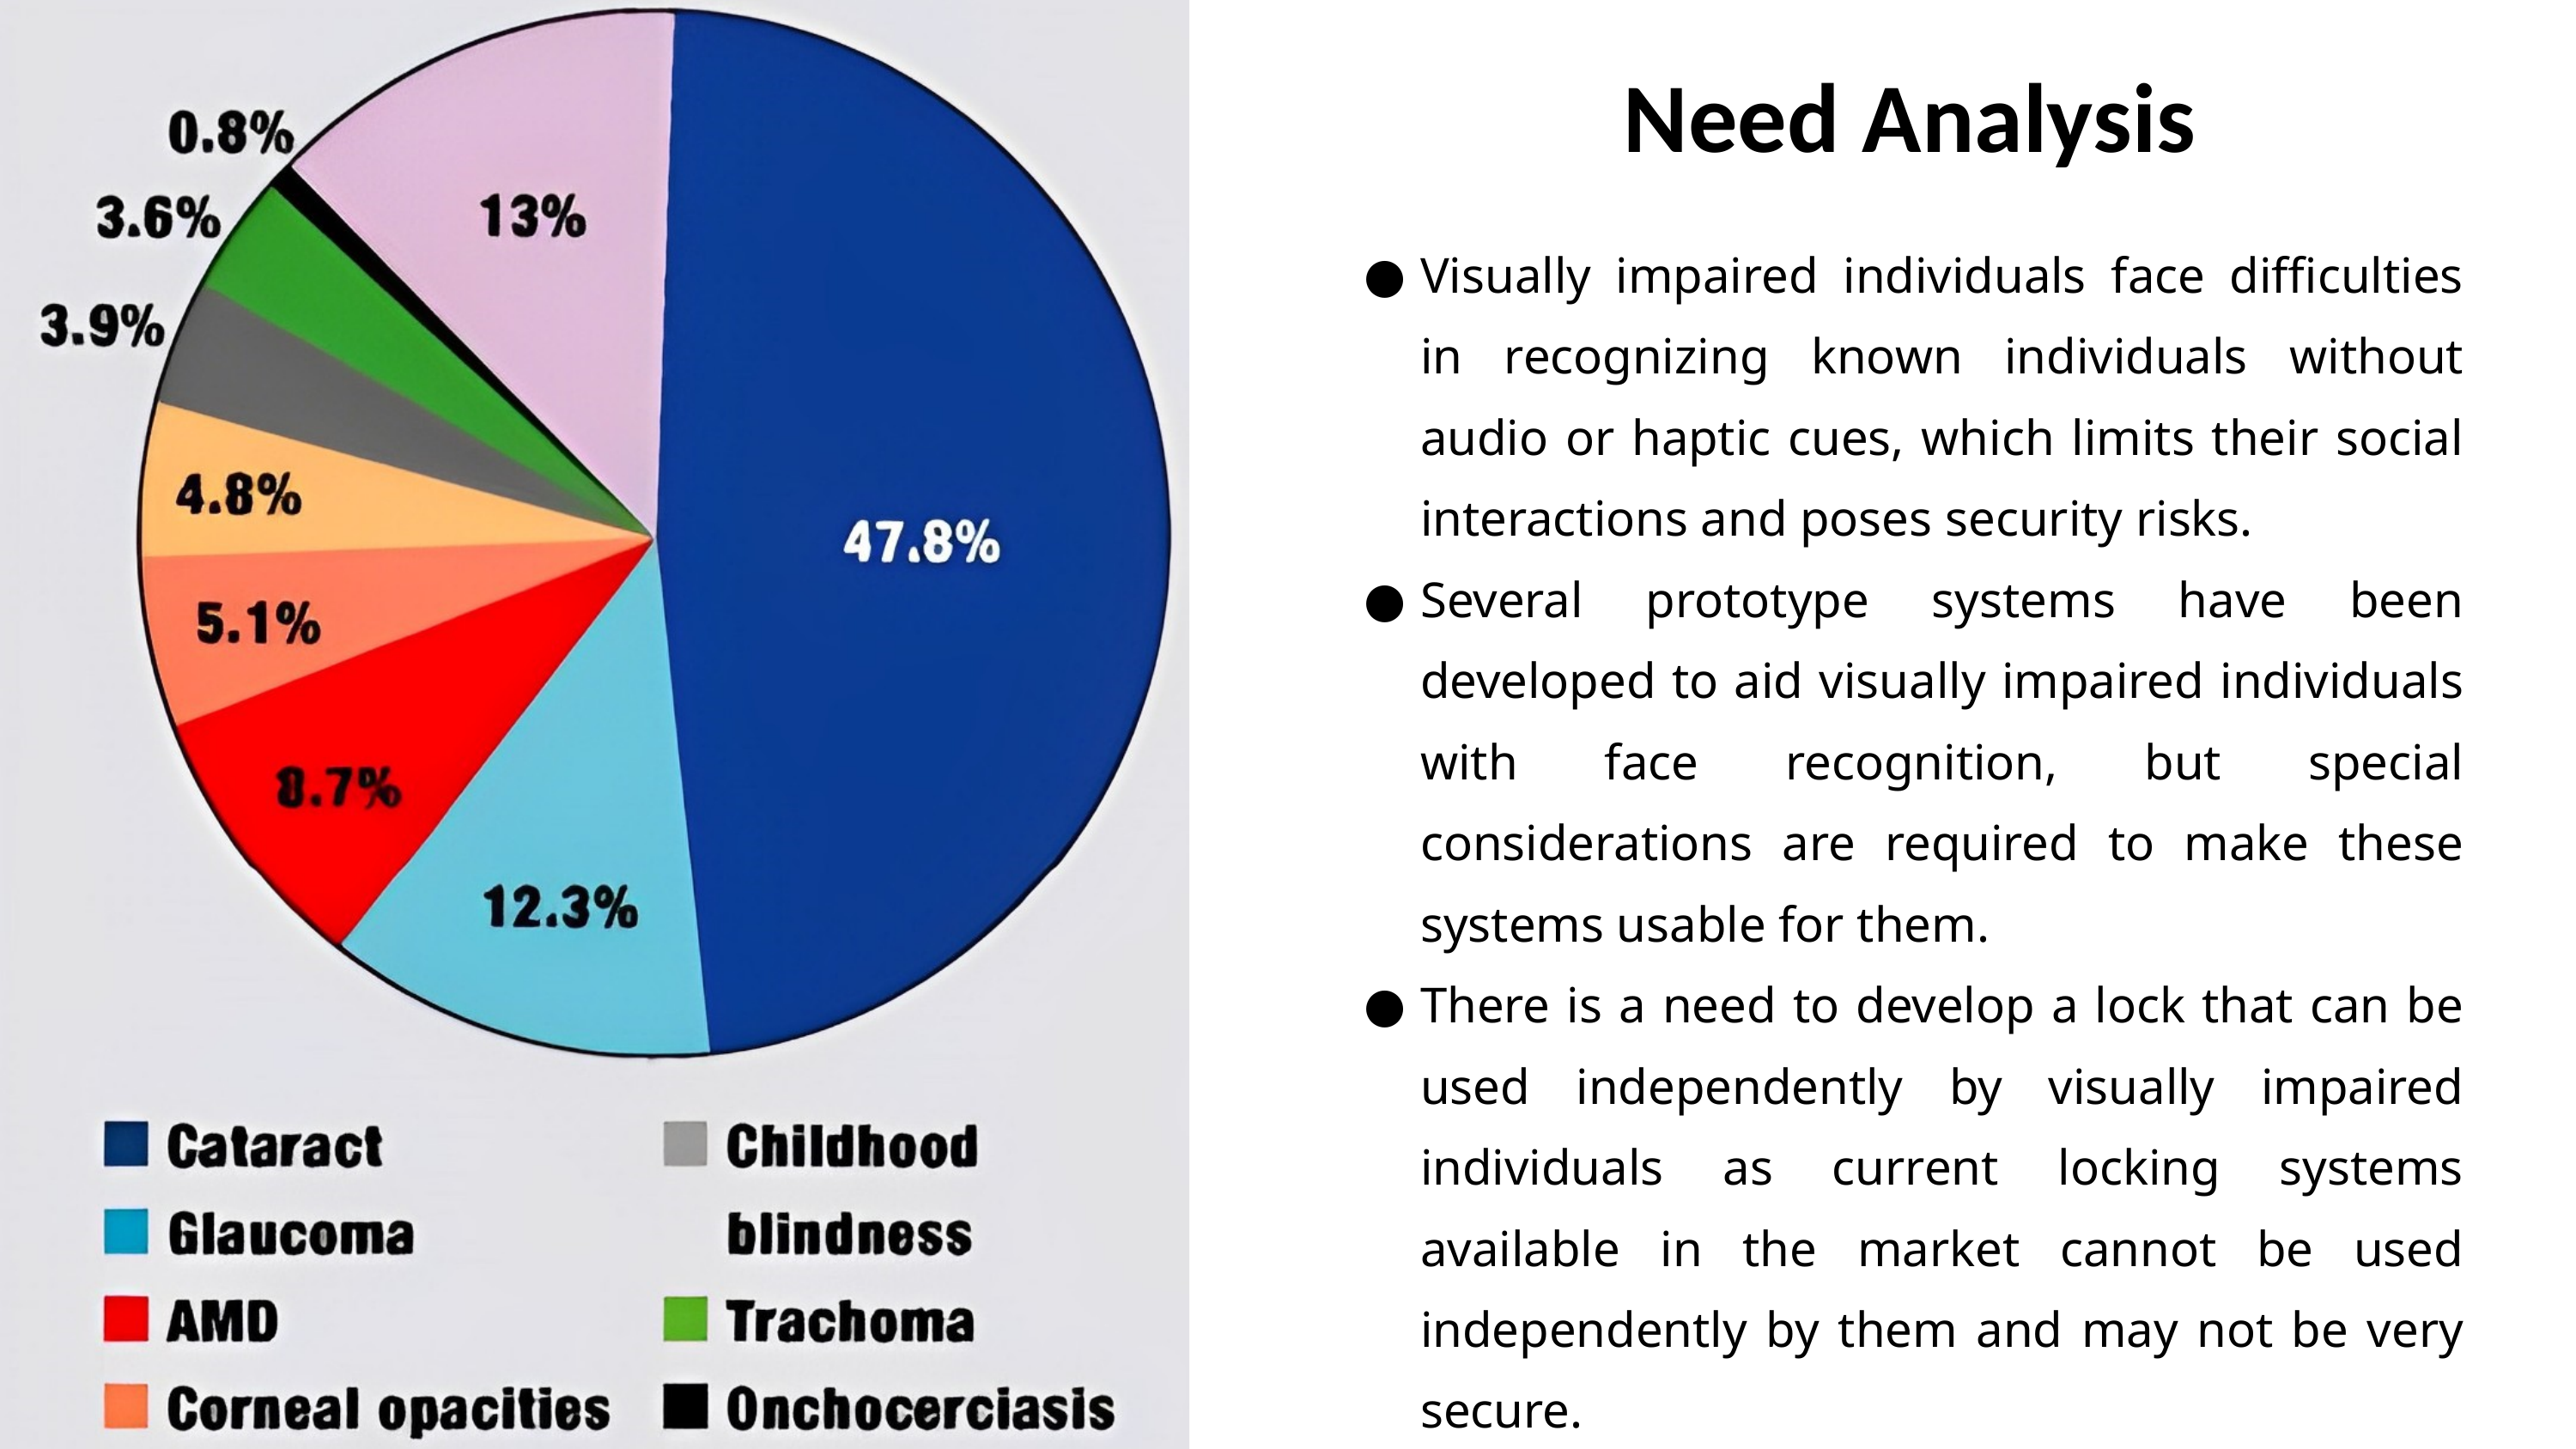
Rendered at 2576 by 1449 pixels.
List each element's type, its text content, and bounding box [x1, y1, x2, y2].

picture [0, 0, 1190, 1449]
text_box Visually impaired individuals face difficulties in recognizing known individuals without audio or haptic cues, which limits their social interactions and poses security risks. Several prototype systems have been developed to aid visually impaired individuals with face recognition, but special considerations are required to make these systems usable for them. There is a need to develop a lock that can be used independently by visually impaired individuals as current locking systems available in the market cannot be used independently by them and may not be very secure. [1356, 221, 2464, 1439]
text_box Need Analysis [1367, 40, 2452, 185]
